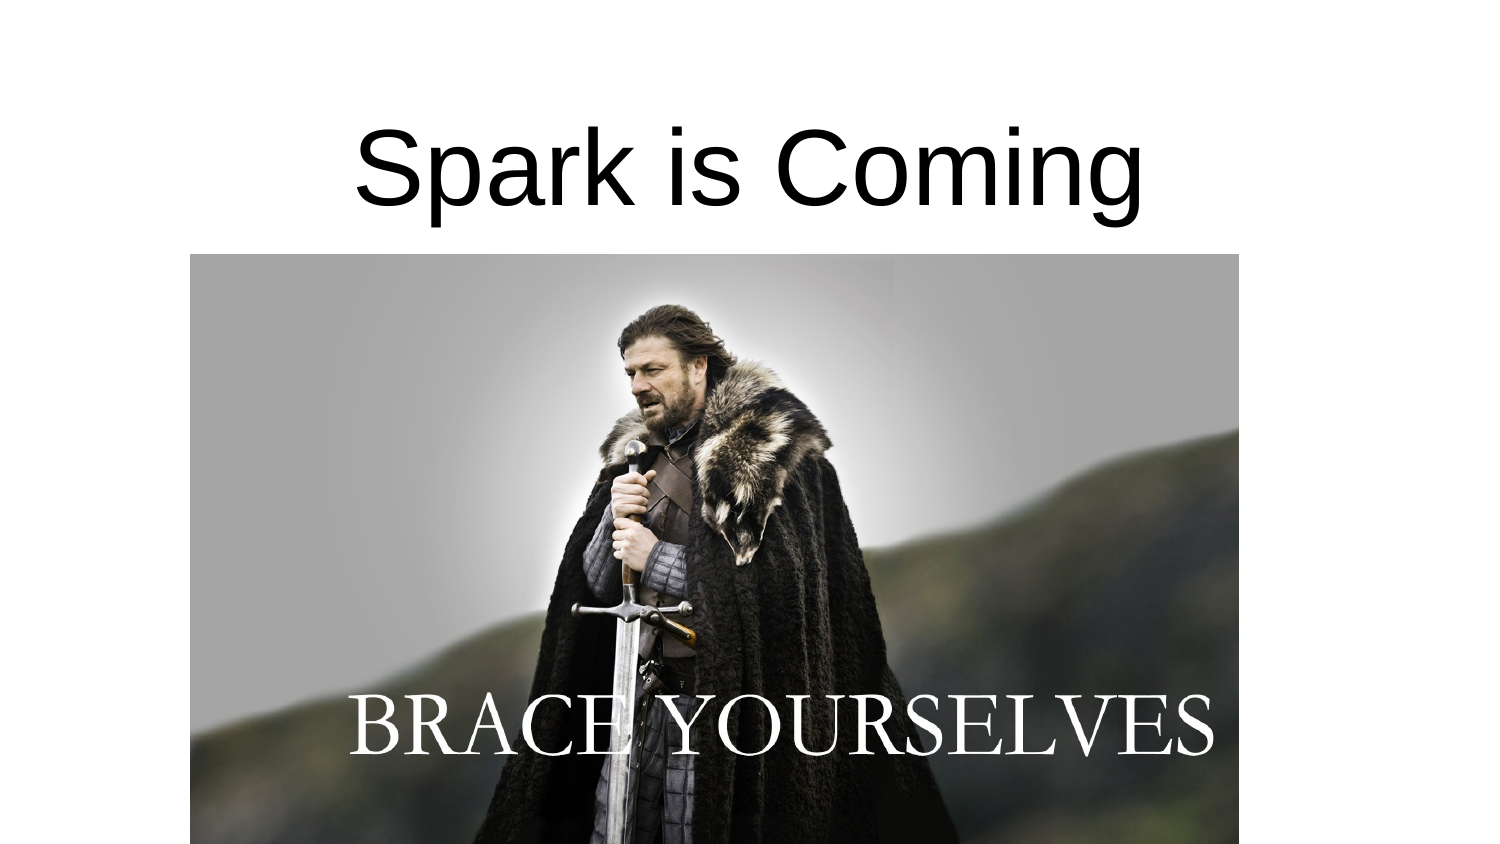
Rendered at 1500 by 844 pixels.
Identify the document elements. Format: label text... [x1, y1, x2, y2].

picture [190, 253, 1240, 844]
title Spark is Coming [51, 112, 1449, 243]
